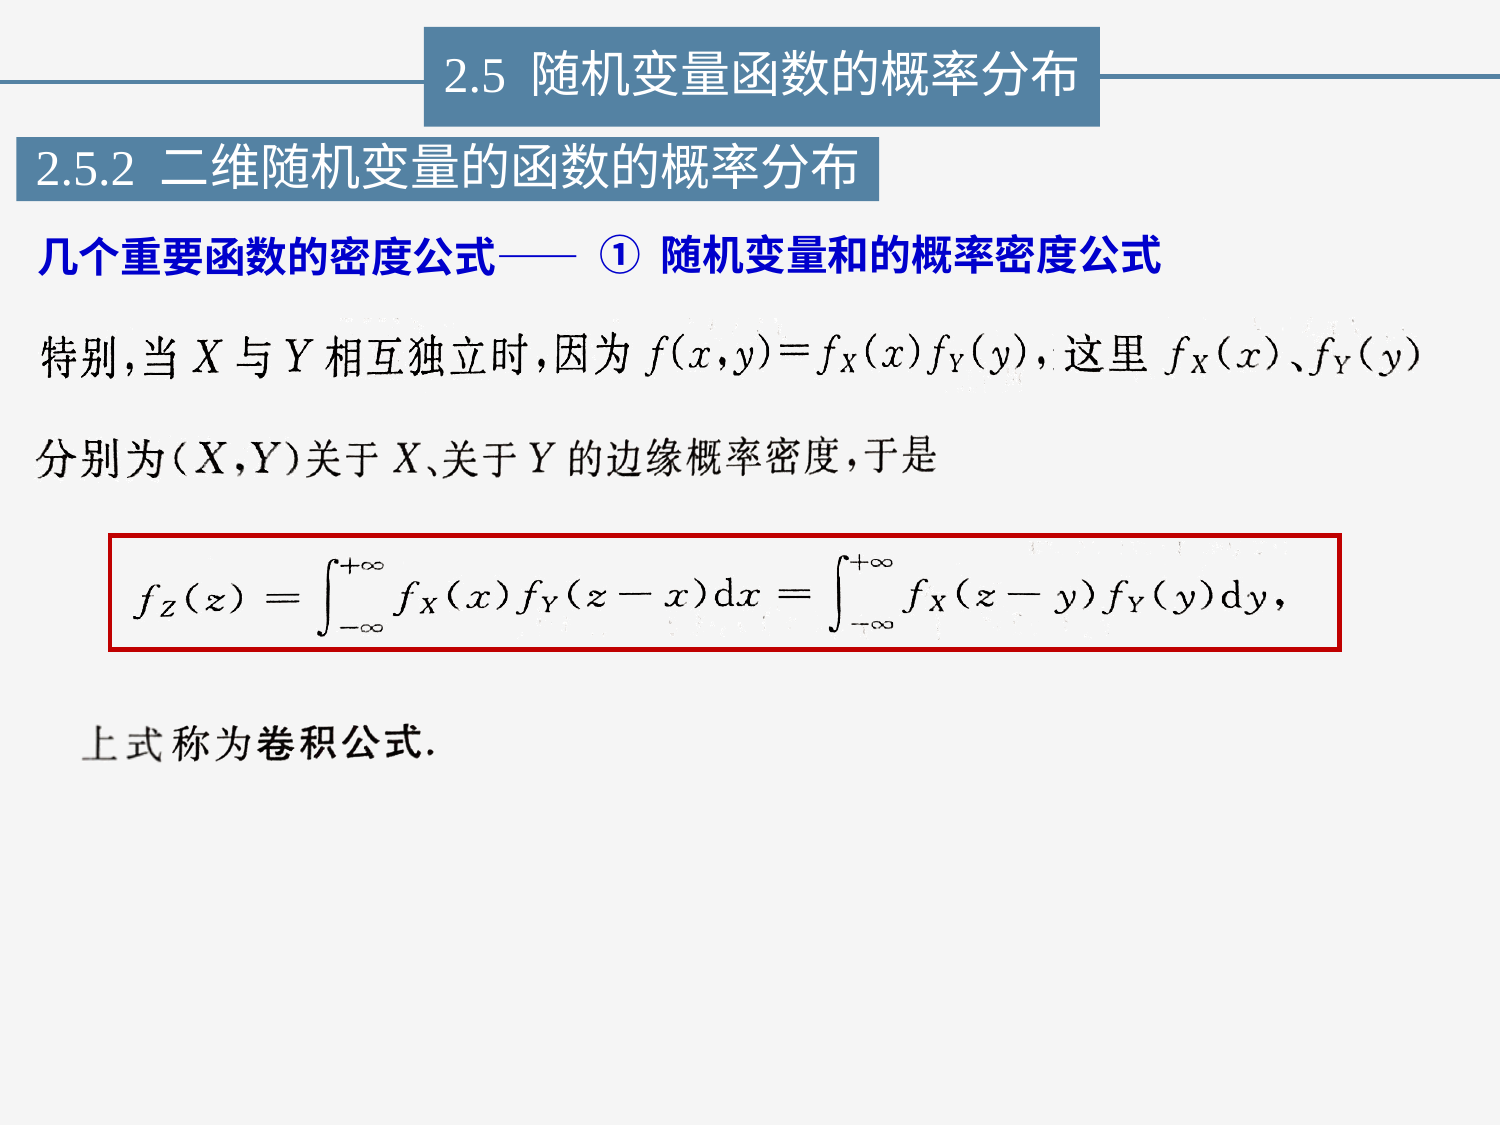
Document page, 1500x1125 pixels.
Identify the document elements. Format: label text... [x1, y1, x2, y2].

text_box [32, 317, 1425, 487]
text_box 2.5.2 二维随机变量的函数的概率分布 [16, 137, 880, 202]
text_box 2.5 随机变量函数的概率分布 [423, 26, 1100, 127]
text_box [109, 535, 1340, 650]
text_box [66, 698, 449, 784]
text_box 几个重要函数的密度公式—— [22, 222, 595, 288]
text_box ① 随机变量和的概率密度公式 [584, 220, 1177, 286]
